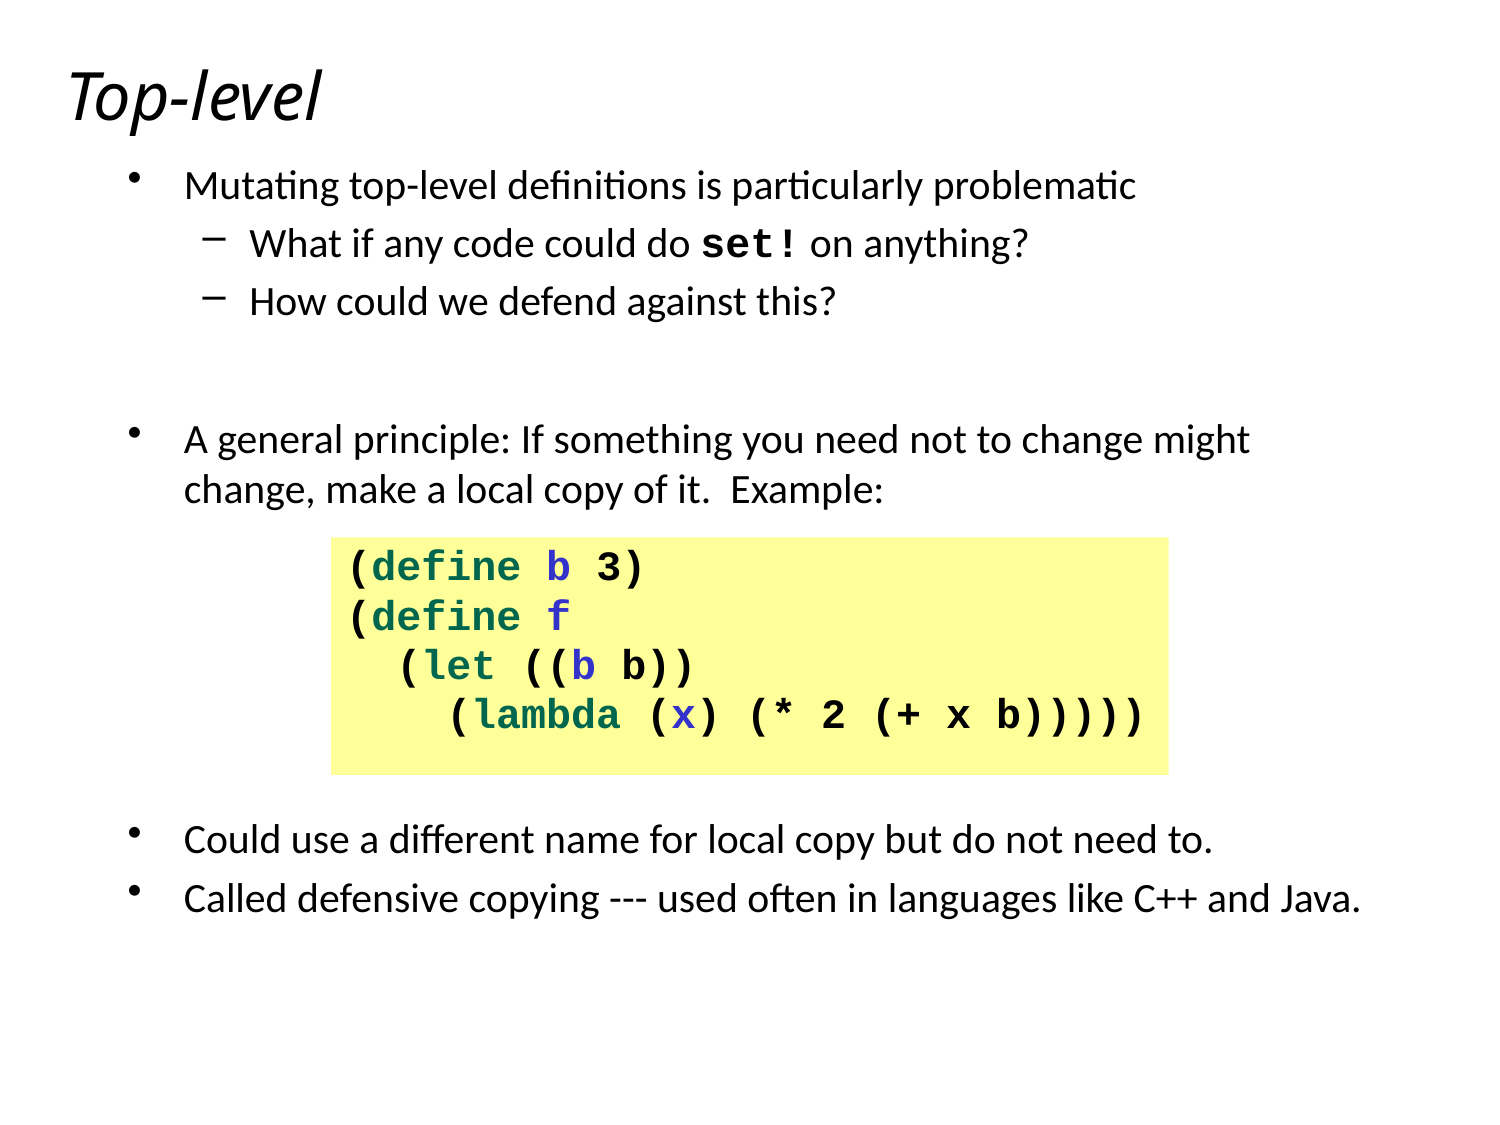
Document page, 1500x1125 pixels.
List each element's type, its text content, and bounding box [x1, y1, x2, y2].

text_box (define b 3) (define f (let ((b b)) (lambda (x) (* 2 (+ x b))))) [331, 537, 1169, 775]
list Mutating top-level definitions is particularly problematic What if any code could do set! on anything? How could we defend against this? A general principle: If something you need not to change might change, make a local copy of it. Example: Could use a different name for local copy but do not need to. Called defensive copying --- used often in languages like C++ and Java. [112, 149, 1388, 1001]
title Top-level [49, 49, 1451, 138]
